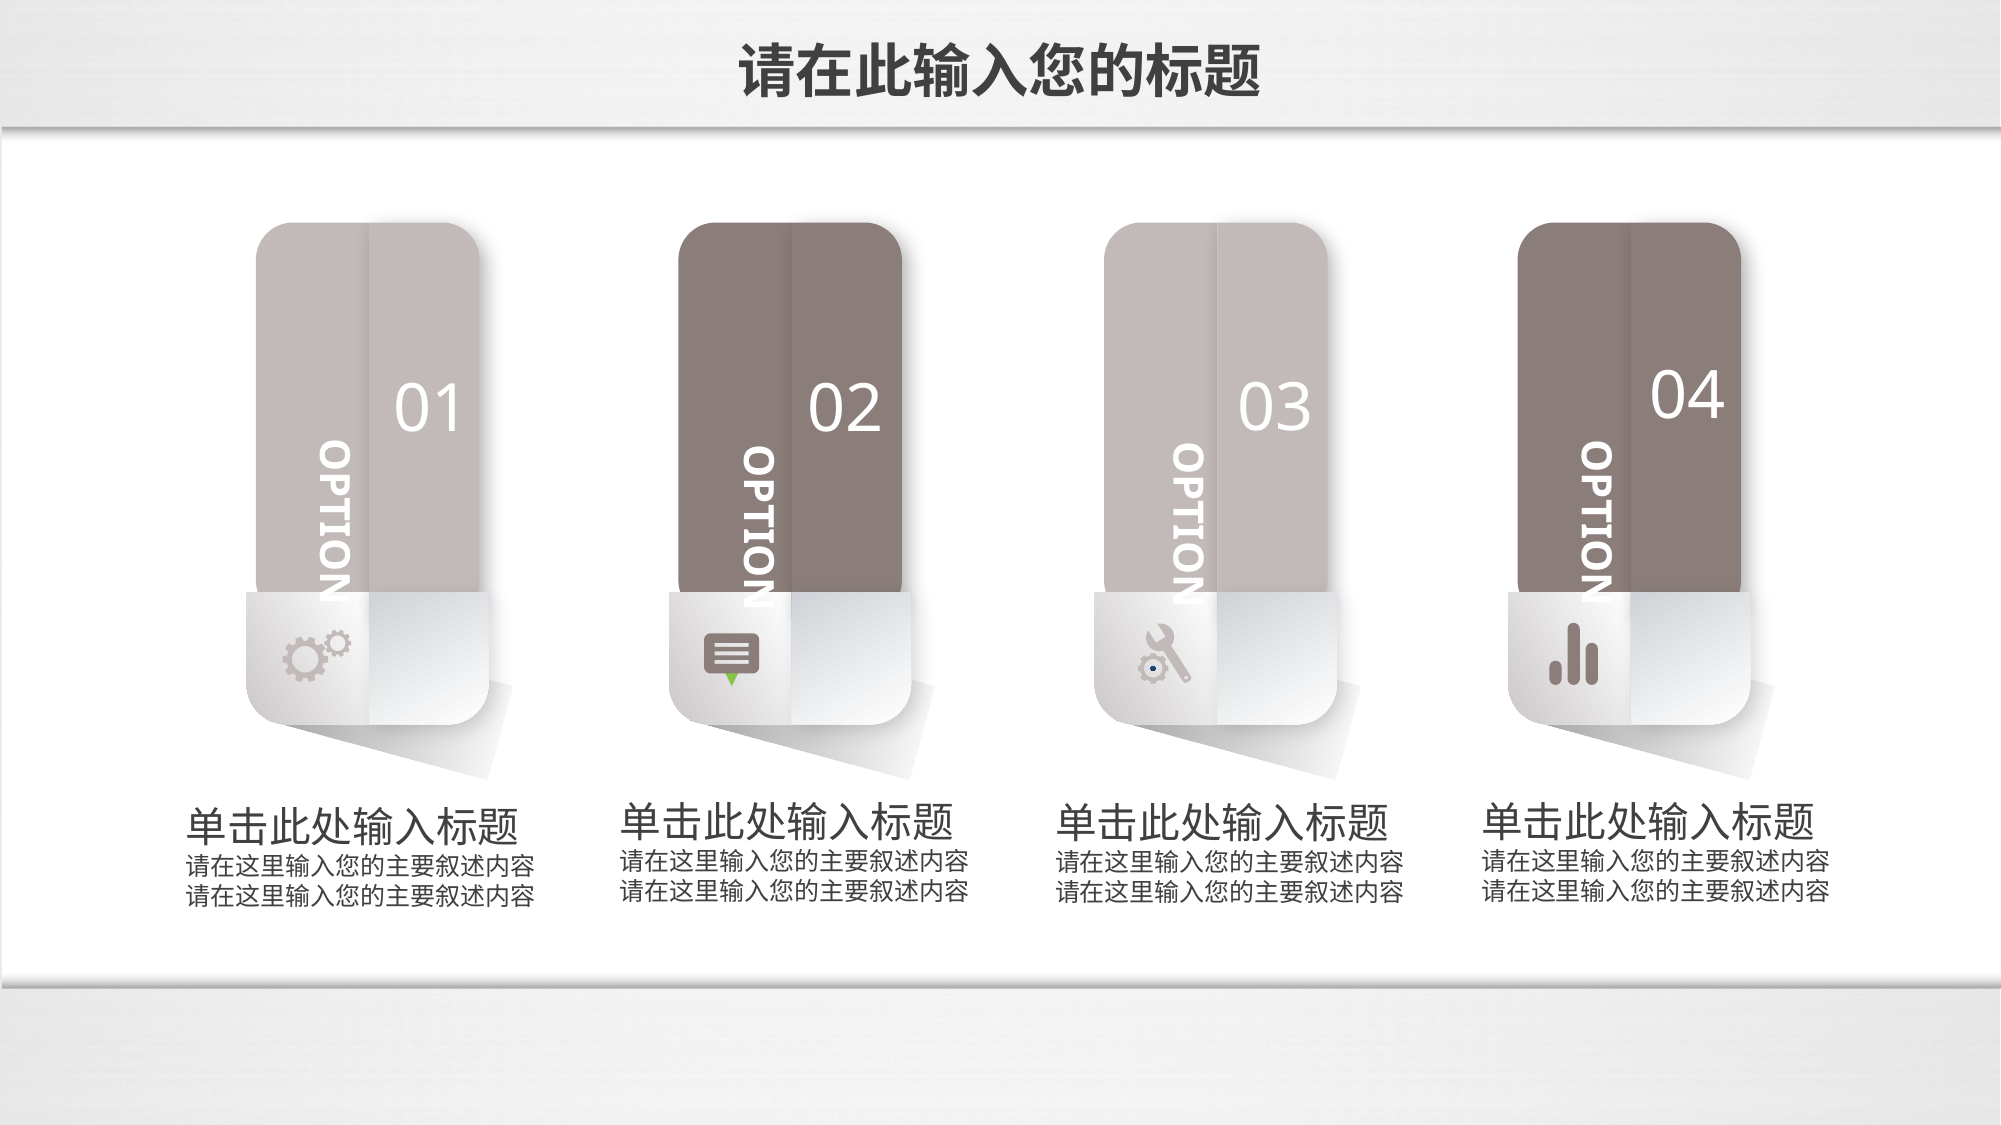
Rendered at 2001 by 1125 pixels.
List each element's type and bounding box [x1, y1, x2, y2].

picture [0, 0, 2001, 1125]
text_box [669, 222, 927, 752]
text_box [1508, 222, 1766, 752]
text_box [246, 222, 504, 752]
text_box [1094, 222, 1352, 752]
